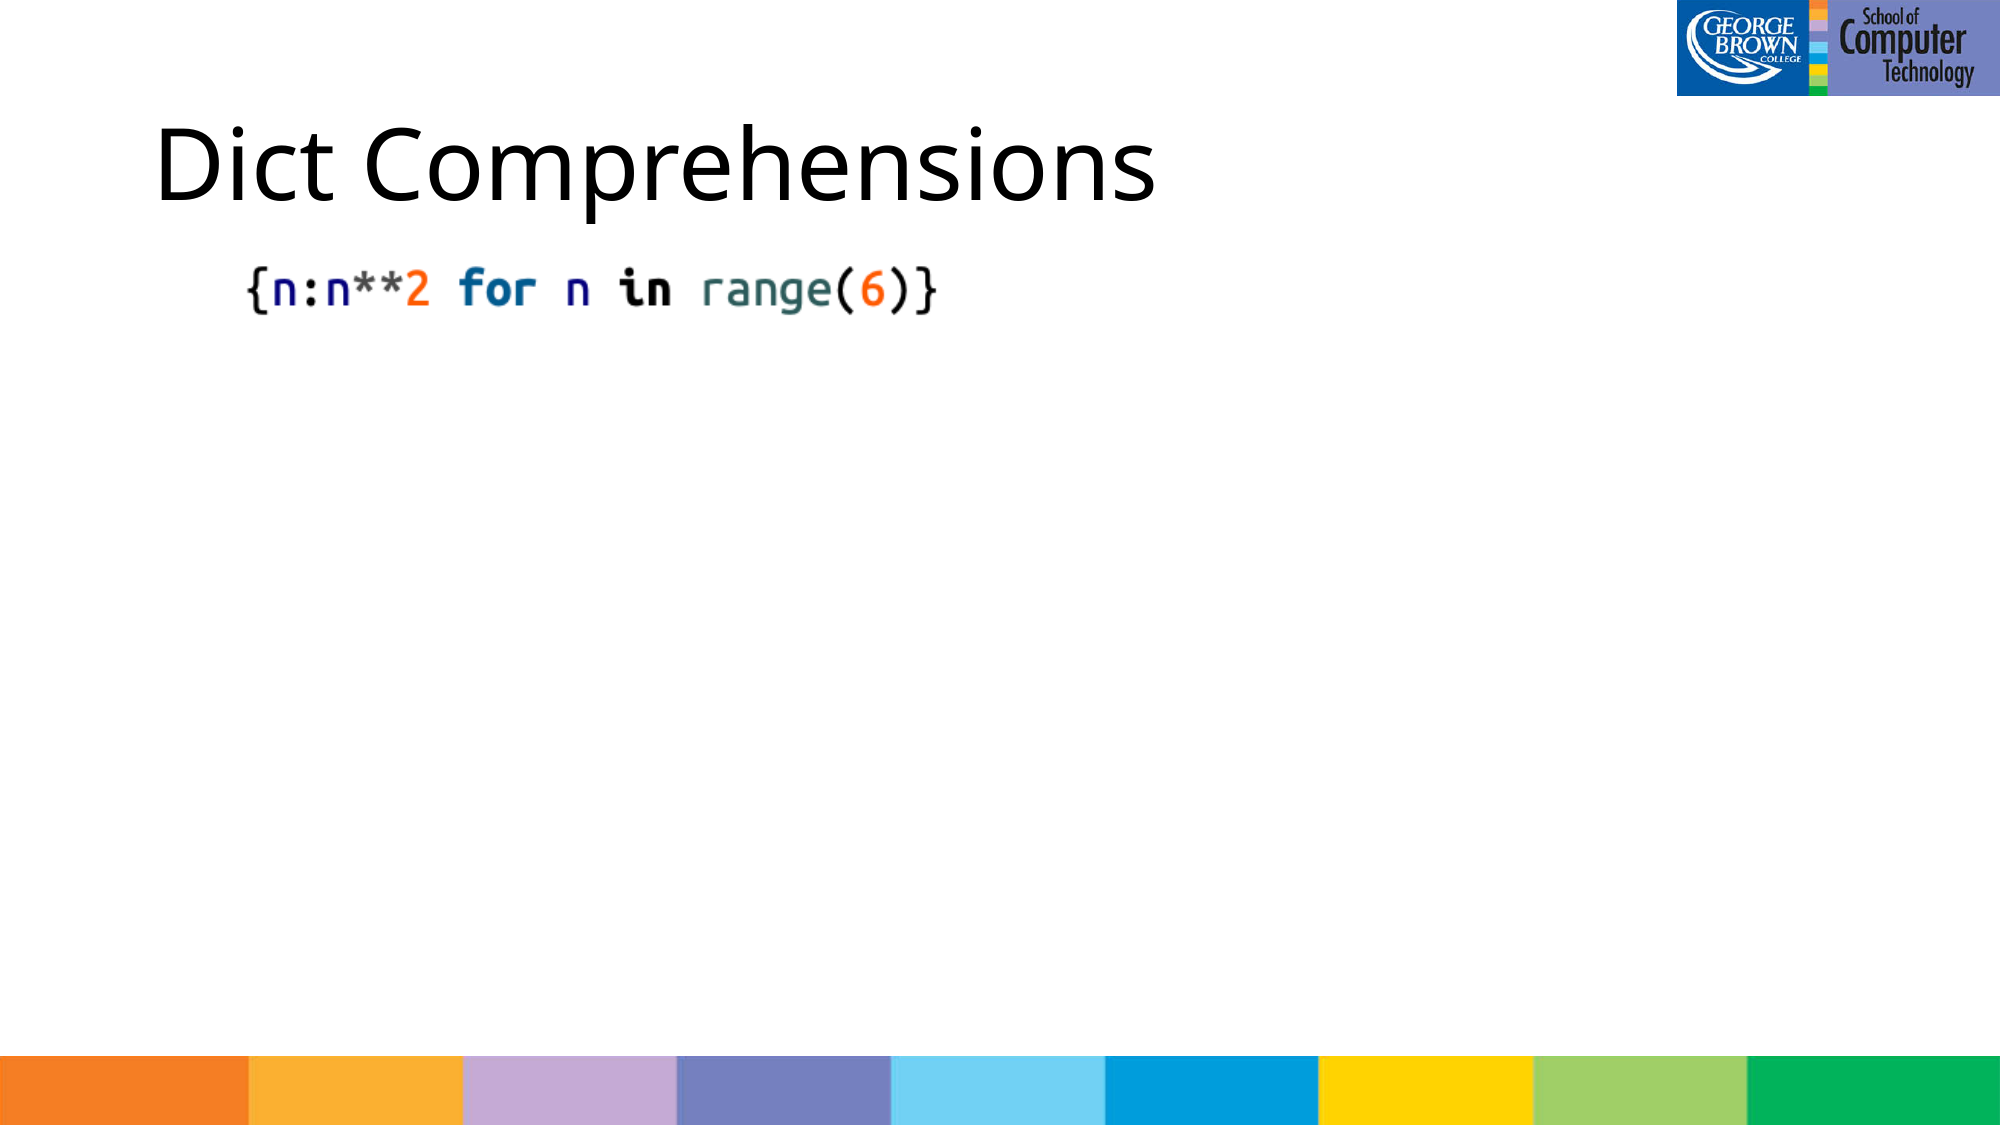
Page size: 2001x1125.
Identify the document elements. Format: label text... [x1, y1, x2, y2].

picture [1318, 1056, 2000, 1125]
picture [229, 251, 953, 337]
picture [0, 1056, 1105, 1125]
picture [1677, 0, 2000, 96]
title Dict Comprehensions [137, 59, 1863, 278]
